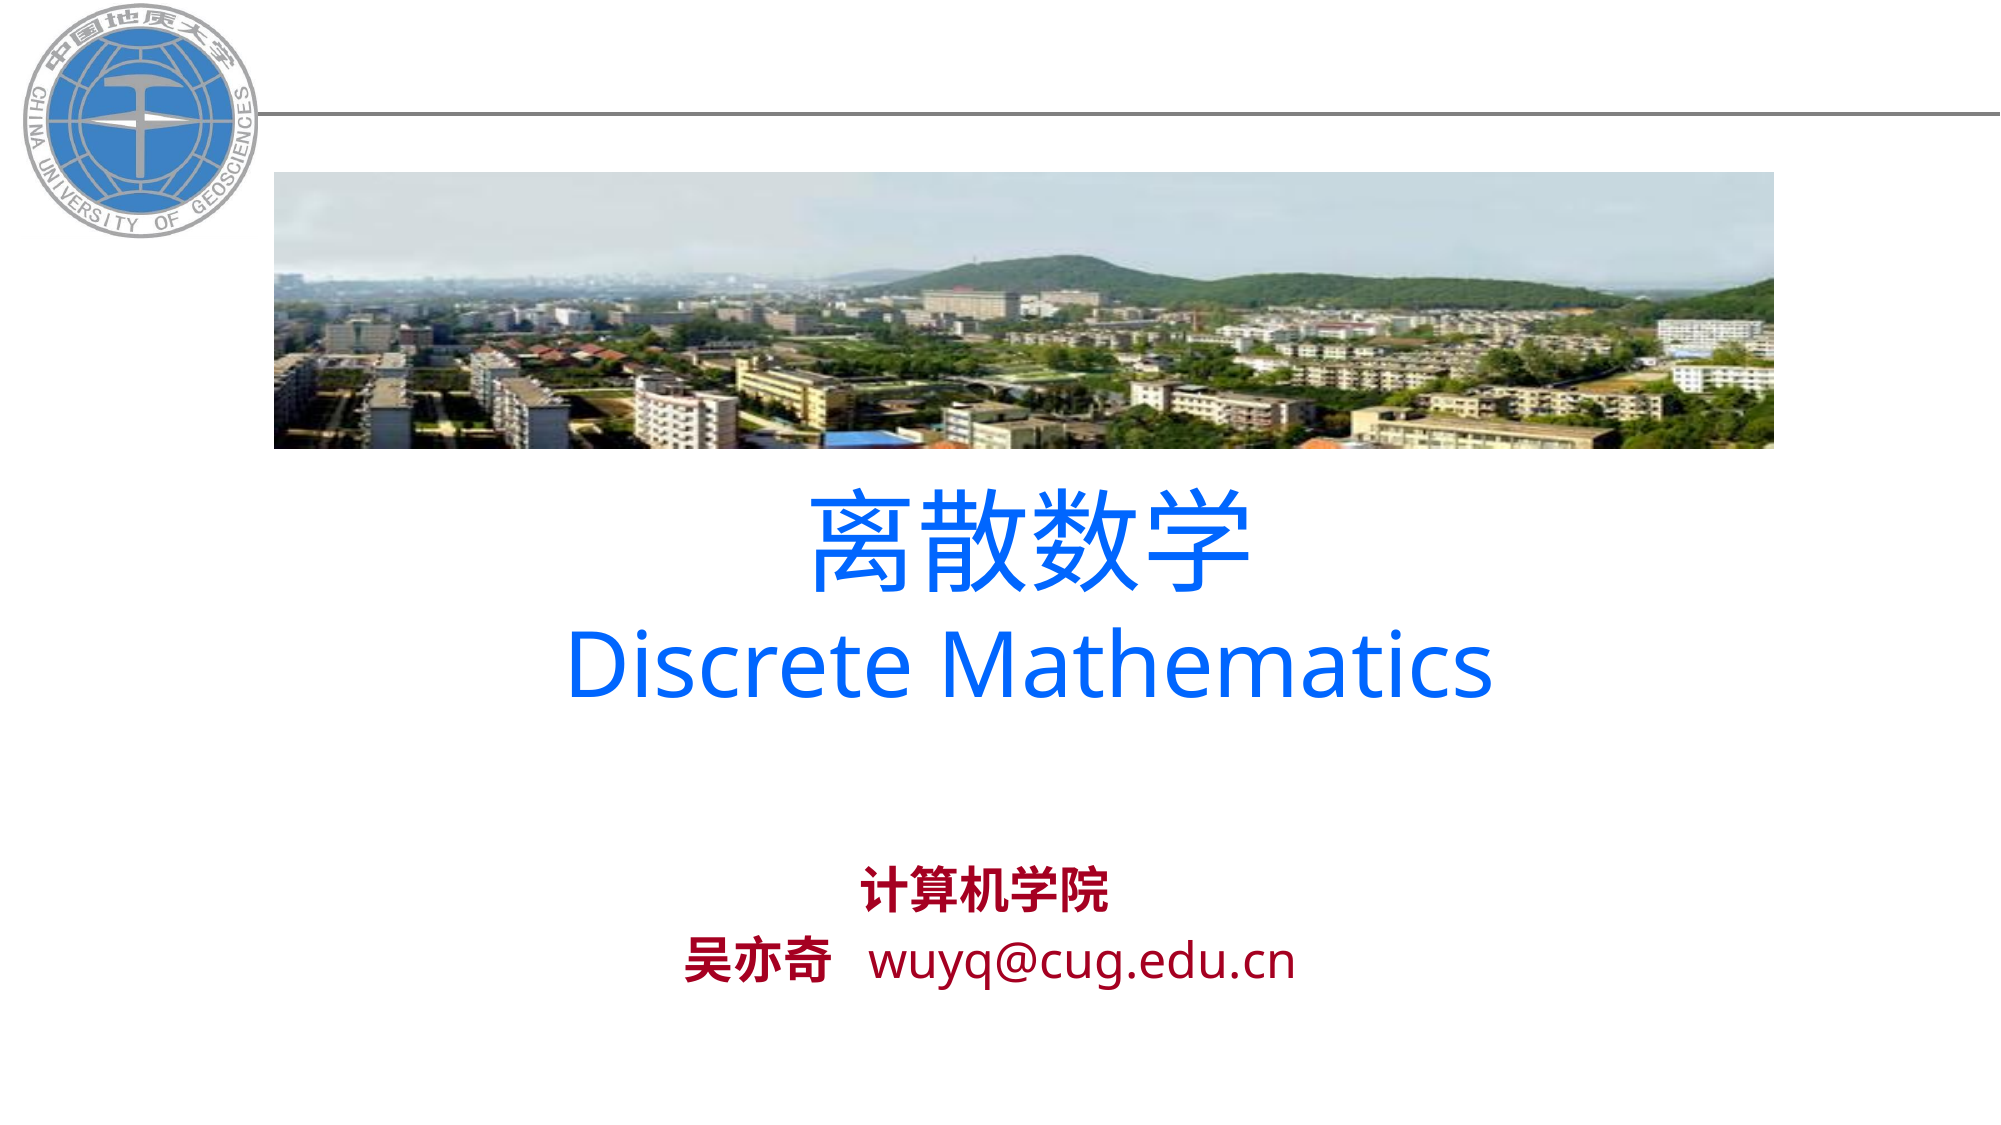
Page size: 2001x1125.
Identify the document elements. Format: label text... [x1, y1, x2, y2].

text_box 计算机学院 吴亦奇 wuyq@cug.edu.cn [243, 711, 1738, 1095]
picture [274, 172, 1774, 449]
text_box 离散数学 Discrete Mathematics [392, 515, 1668, 671]
picture [21, 3, 258, 239]
